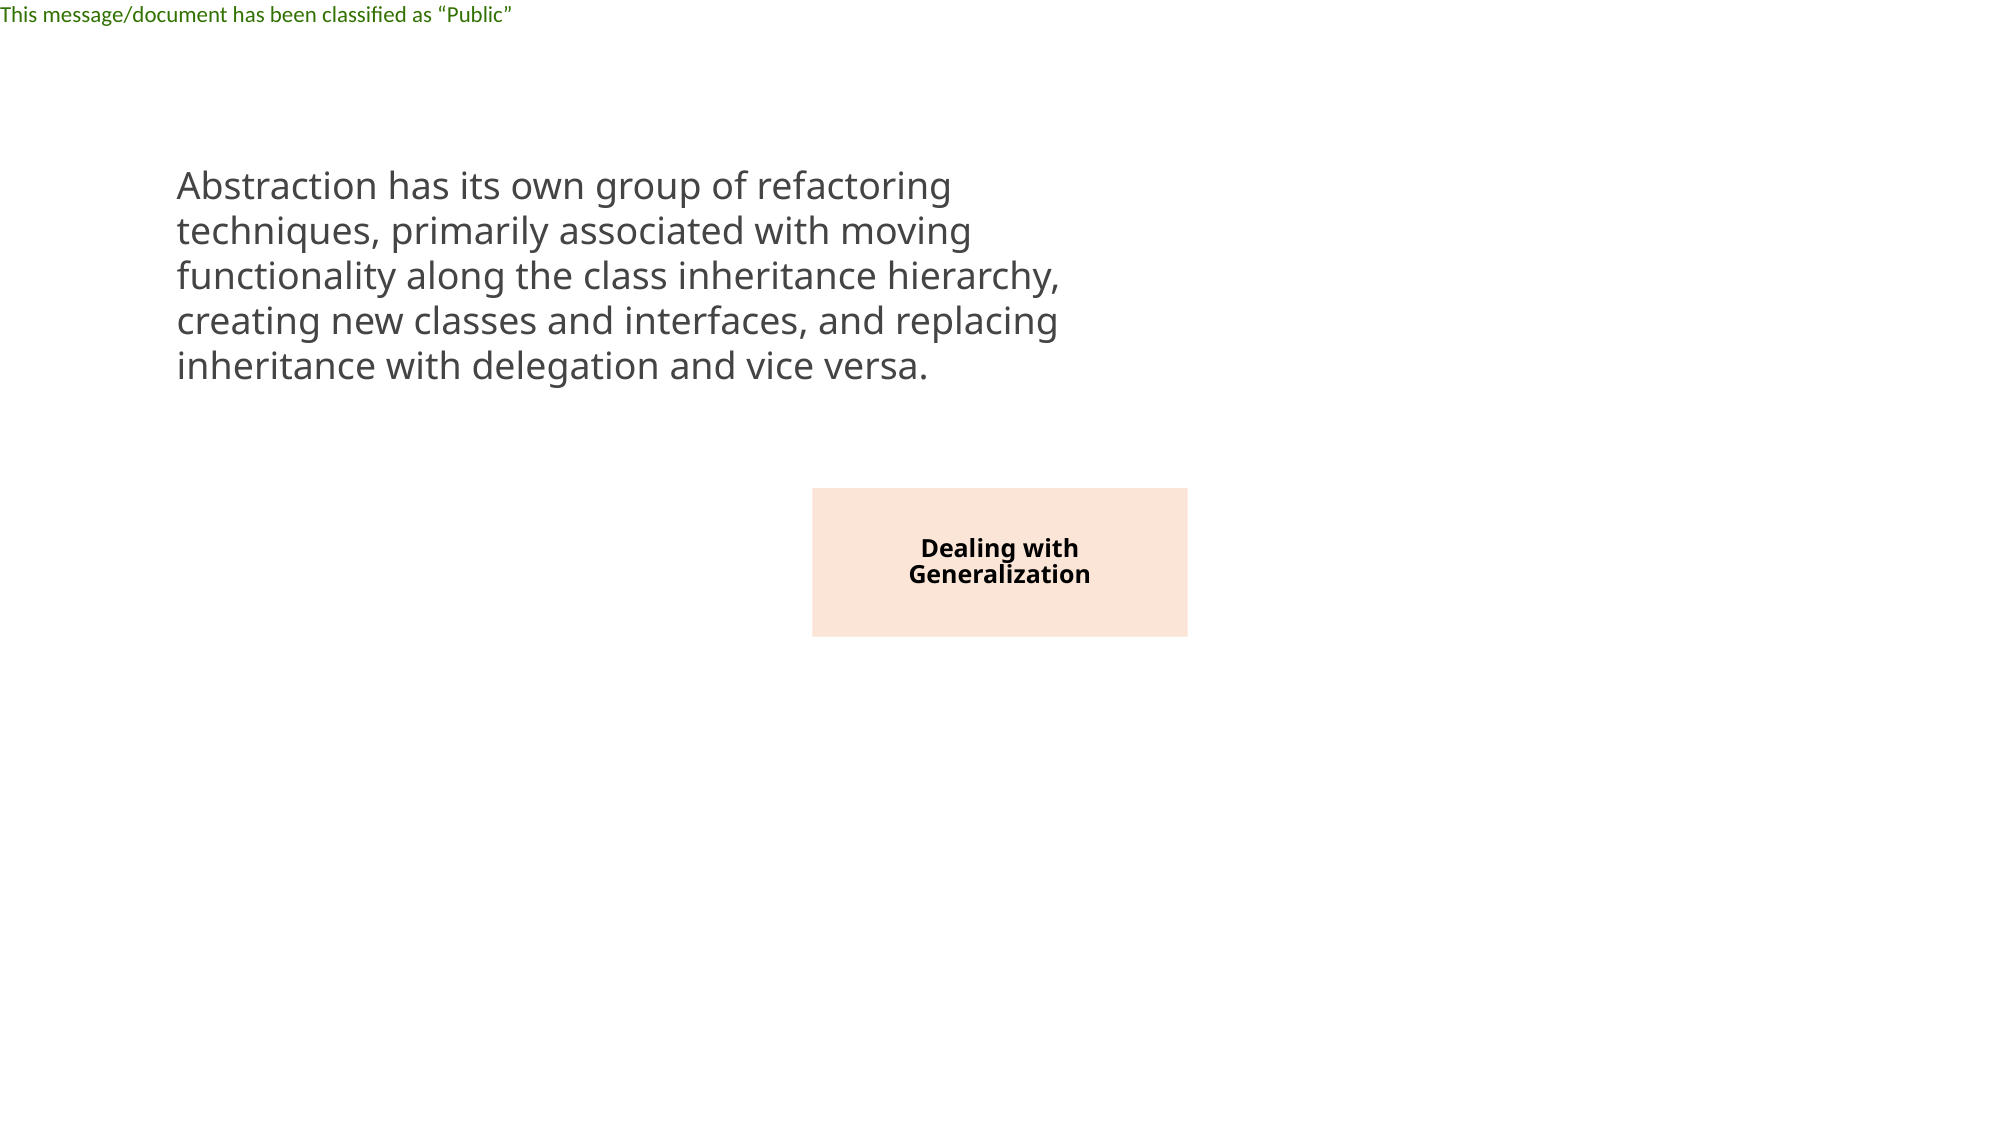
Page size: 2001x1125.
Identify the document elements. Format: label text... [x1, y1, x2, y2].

text_box Abstraction has its own group of refactoring techniques, primarily associated with moving functionality along the class inheritance hierarchy, creating new classes and interfaces, and replacing inheritance with delegation and vice versa. [161, 154, 1169, 485]
text_box Dealing with Generalization [812, 488, 1188, 637]
